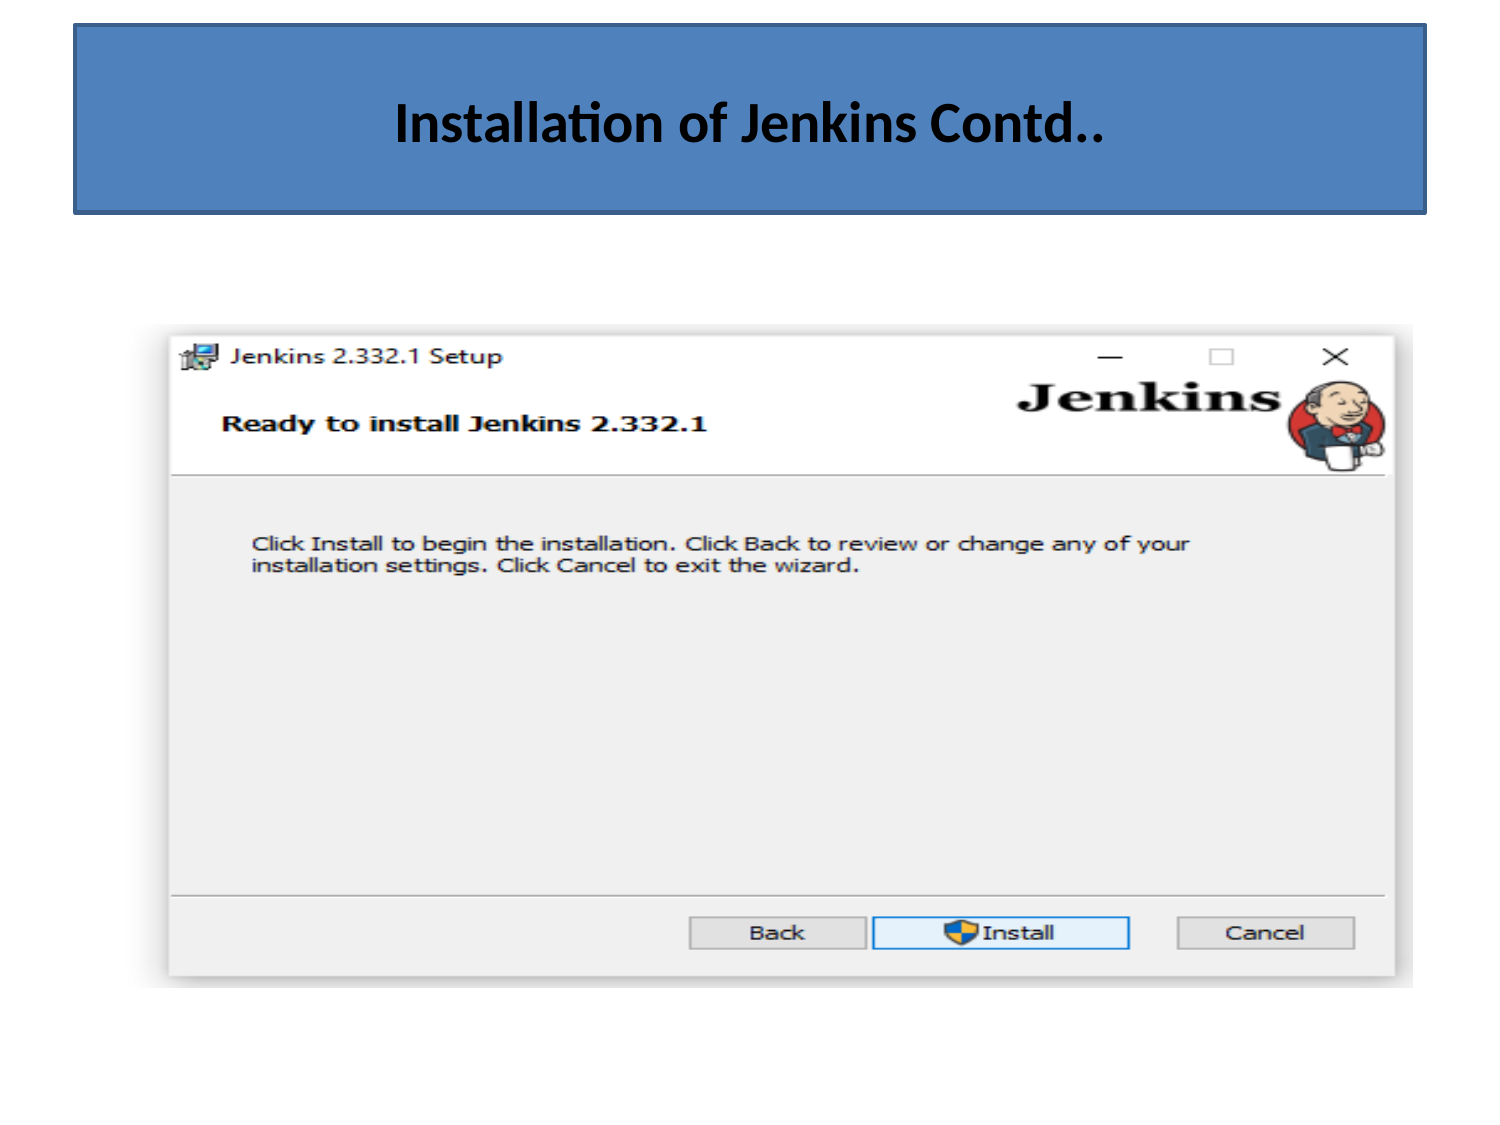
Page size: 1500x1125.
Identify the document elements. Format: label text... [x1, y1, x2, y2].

picture [124, 324, 1413, 988]
title Installation of Jenkins Contd.. [73, 23, 1427, 215]
